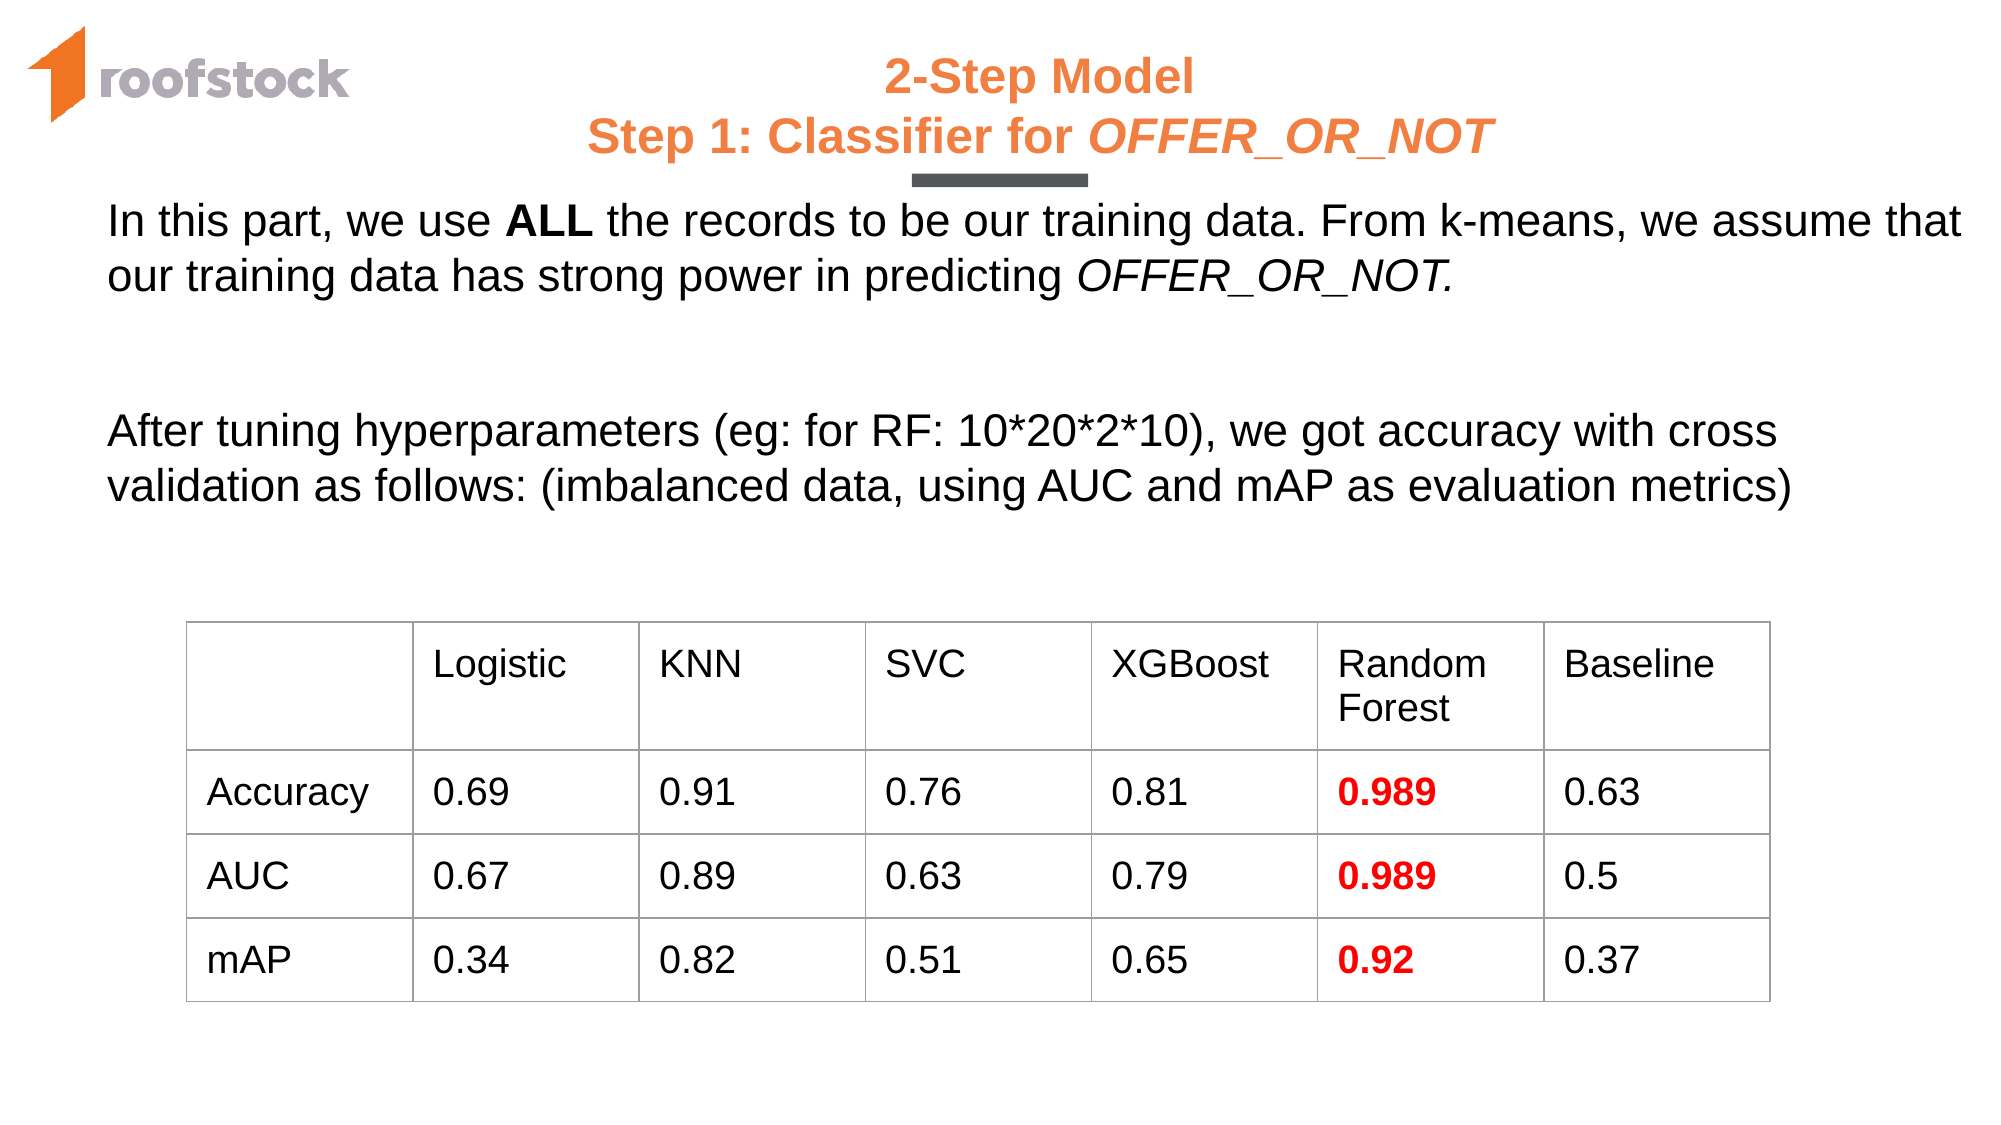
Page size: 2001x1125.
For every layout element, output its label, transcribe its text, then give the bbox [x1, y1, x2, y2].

table_cell 0.69 [414, 751, 638, 833]
table_header [187, 623, 412, 749]
table_cell 0.5 [1545, 835, 1769, 917]
picture [0, 0, 378, 151]
table_header SVC [866, 623, 1091, 749]
table_cell 0.92 [1318, 919, 1543, 1001]
table_header KNN [640, 623, 865, 749]
text_box [911, 173, 1089, 183]
table_cell 0.989 [1318, 835, 1543, 917]
table_header Random Forest [1318, 623, 1543, 749]
table_cell 0.91 [640, 751, 865, 833]
table_cell Accuracy [187, 751, 412, 833]
text_box 2-Step Model Step 1: Classifier for OFFER_OR_NOT [365, 36, 1715, 174]
list In this part, we use ALL the records to be our training data. From k-means, we assume that our training data has strong power in predicting OFFER_OR_NOT. [92, 183, 2000, 306]
table_cell mAP [187, 919, 412, 1001]
table_cell 0.989 [1318, 751, 1543, 833]
text_box After tuning hyperparameters (eg: for RF: 10*20*2*10), we got accuracy with cross validation as follows: (imbalanced data, using AUC and mAP as evaluation metrics) [92, 386, 1955, 563]
table_header Baseline [1545, 623, 1769, 749]
table_cell 0.67 [414, 835, 638, 917]
table_cell 0.89 [640, 835, 865, 917]
table_cell 0.81 [1092, 751, 1317, 833]
table_cell 0.79 [1092, 835, 1317, 917]
table_cell 0.51 [866, 919, 1091, 1001]
table_cell 0.65 [1092, 919, 1317, 1001]
table_cell 0.63 [1545, 751, 1769, 833]
table_header Logistic [414, 623, 638, 749]
table_cell 0.82 [640, 919, 865, 1001]
table_cell 0.76 [866, 751, 1091, 833]
table_cell 0.63 [866, 835, 1091, 917]
table_cell AUC [187, 835, 412, 917]
table_header XGBoost [1092, 623, 1317, 749]
table_cell 0.34 [414, 919, 638, 1001]
table_cell 0.37 [1545, 919, 1769, 1001]
